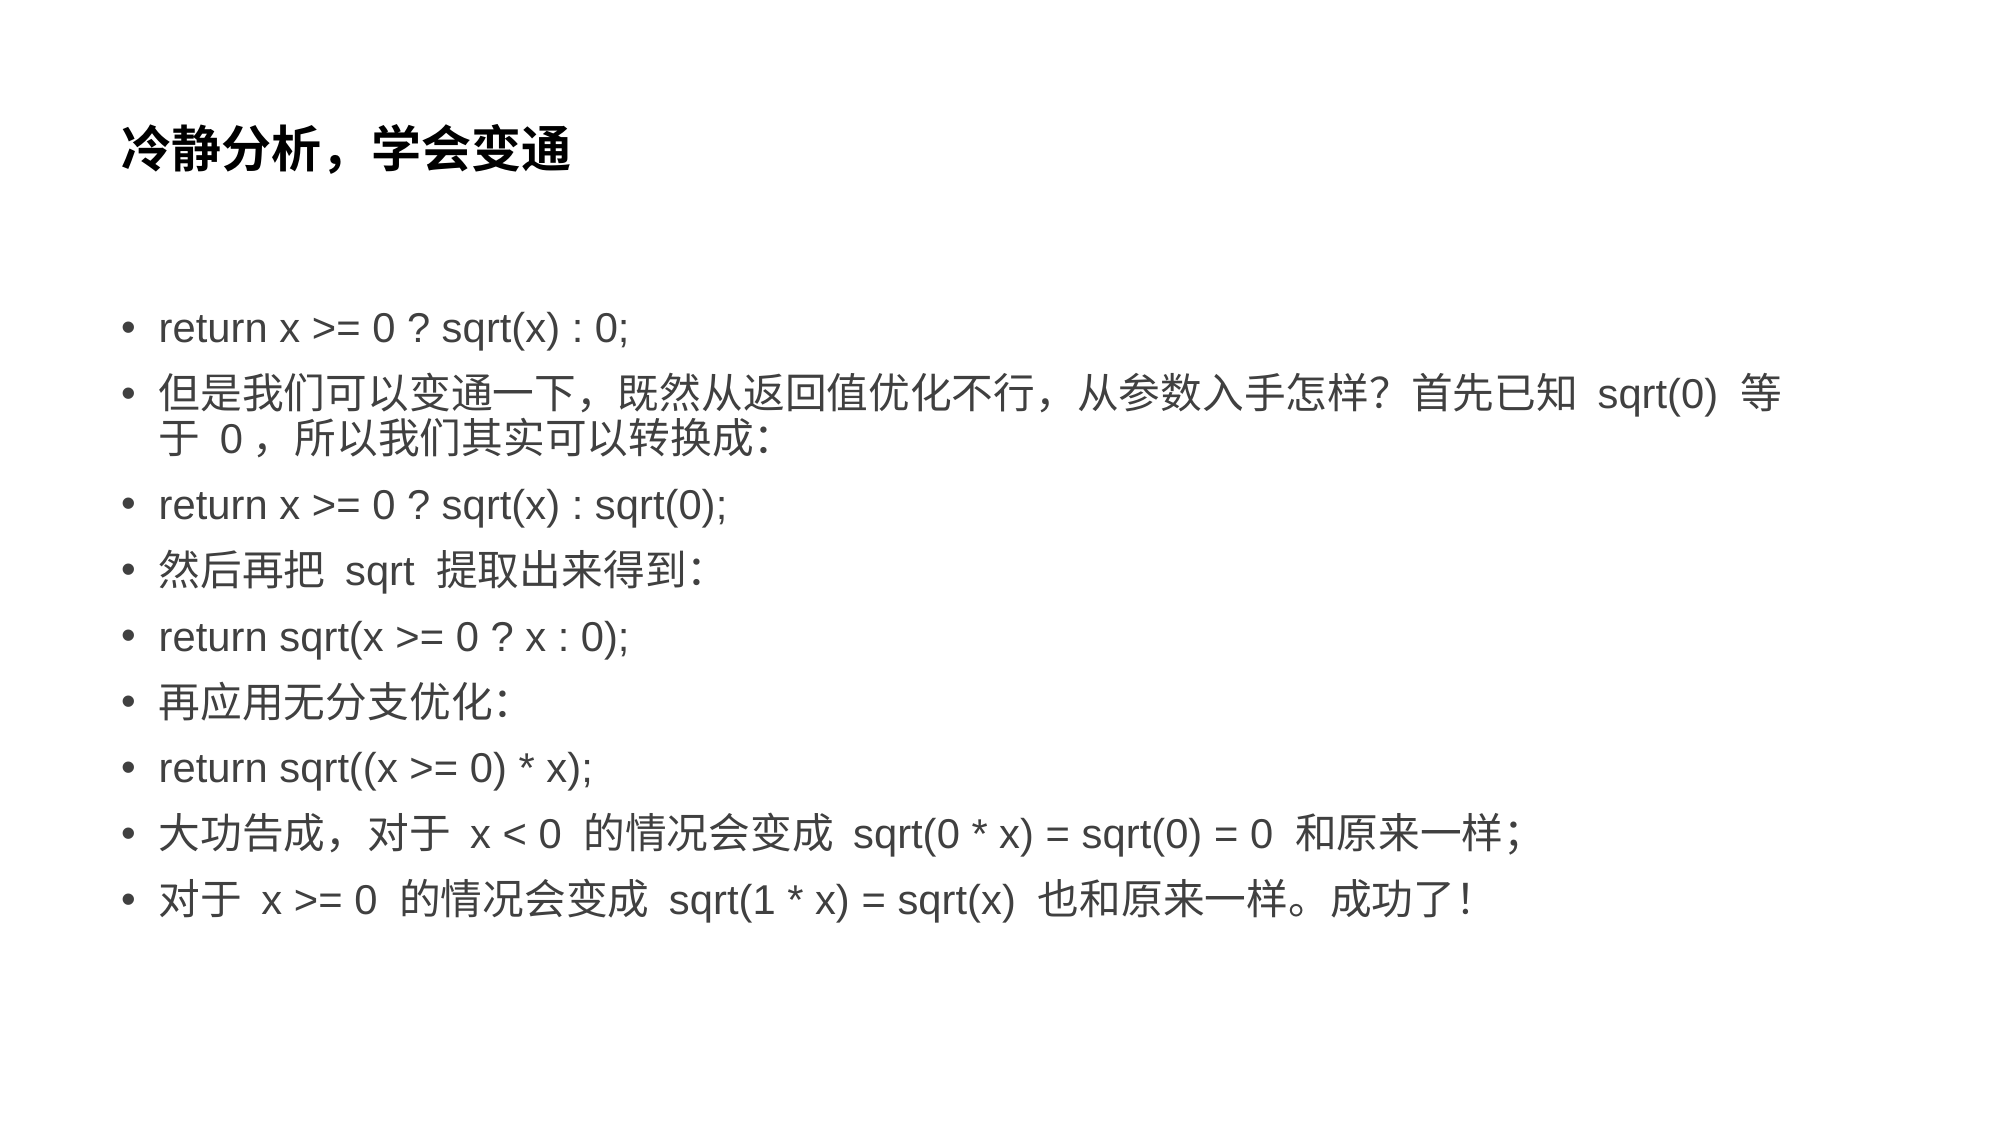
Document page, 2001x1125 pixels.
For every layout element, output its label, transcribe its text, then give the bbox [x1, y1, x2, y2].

title 冷静分析，学会变通 [106, 42, 1832, 260]
list return x >= 0 ? sqrt(x) : 0; 但是我们可以变通一下，既然从返回值优化不行，从参数入手怎样？首先已知 sqrt(0) 等于 0，所以我们其实可以转换成： return x >= 0 ? sqrt(x) : sqrt(0); 然后再把 sqrt 提取出来得到： return sqrt(x >= 0 ? x : 0); 再应用无分支优化： return sqrt((x >= 0) * x); 大功告成，对于 x < 0 的情况会变成 sqrt(0 * x) = sqrt(0) = 0 和原来一样； 对于 x >= 0 的情况会变成 sqrt(1 * x) = sqrt(x) 也和原来一样。成功了！ [106, 299, 1832, 1014]
